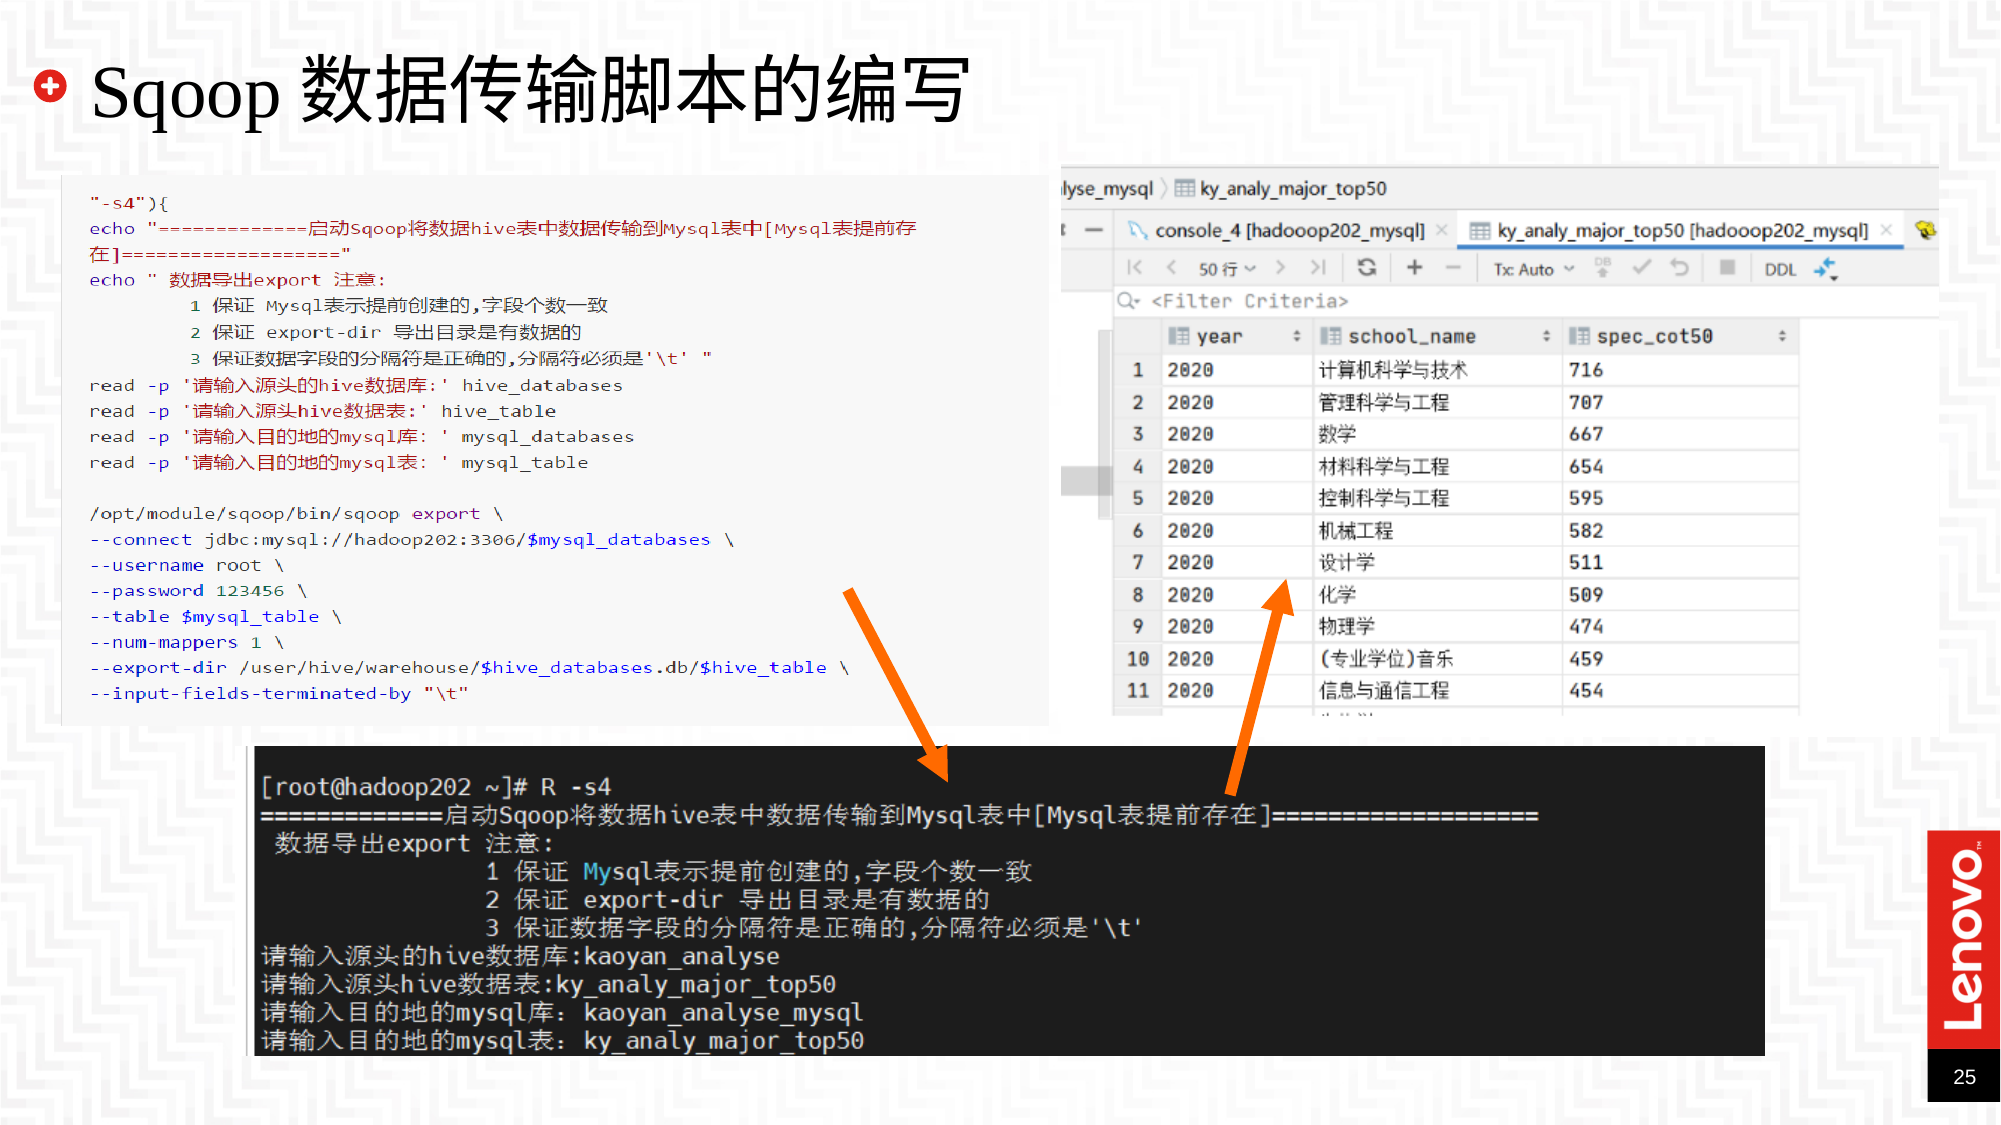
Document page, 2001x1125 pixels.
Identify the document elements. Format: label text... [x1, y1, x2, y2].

title Sqoop数据传输脚本的编写 [90, 45, 1907, 131]
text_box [1229, 578, 1287, 796]
picture [1928, 831, 2001, 1049]
picture [0, 0, 2001, 1125]
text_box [847, 589, 949, 783]
